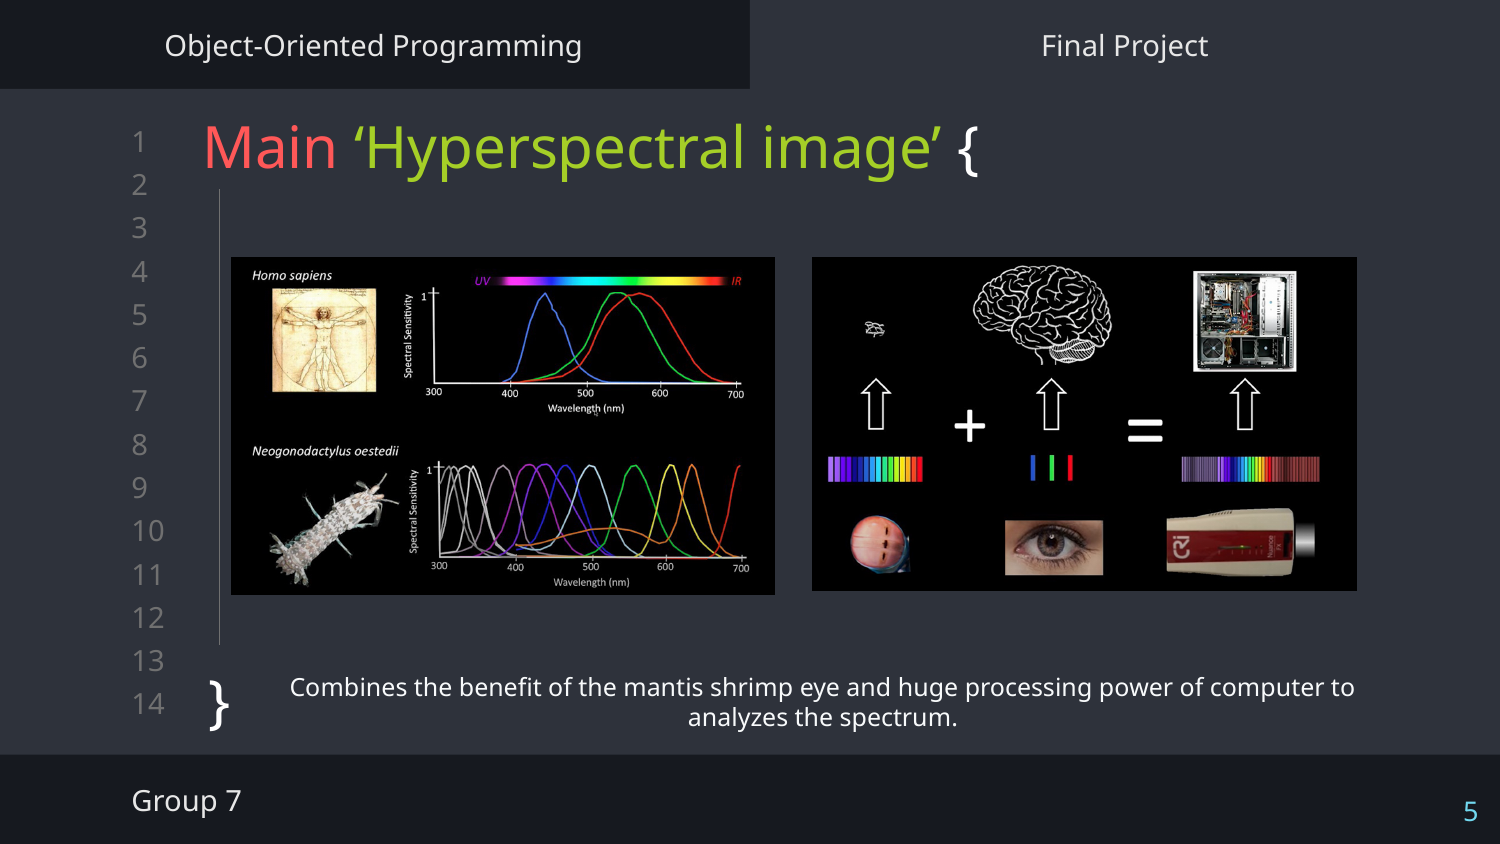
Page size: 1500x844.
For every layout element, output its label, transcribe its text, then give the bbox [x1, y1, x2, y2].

subtitle Group 7 [116, 770, 915, 829]
picture [230, 257, 776, 595]
subtitle Final Project [750, 15, 1500, 74]
title Main ‘Hyperspectral image’ { [187, 95, 1384, 185]
slide_number 5 [1403, 779, 1494, 844]
picture [812, 257, 1357, 591]
subtitle Object-Oriented Programming [0, 15, 749, 74]
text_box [177, 188, 262, 750]
text_box Combines the benefit of the mantis shrimp eye and huge processing power of computer to analyzes the spectrum. [265, 667, 1384, 735]
